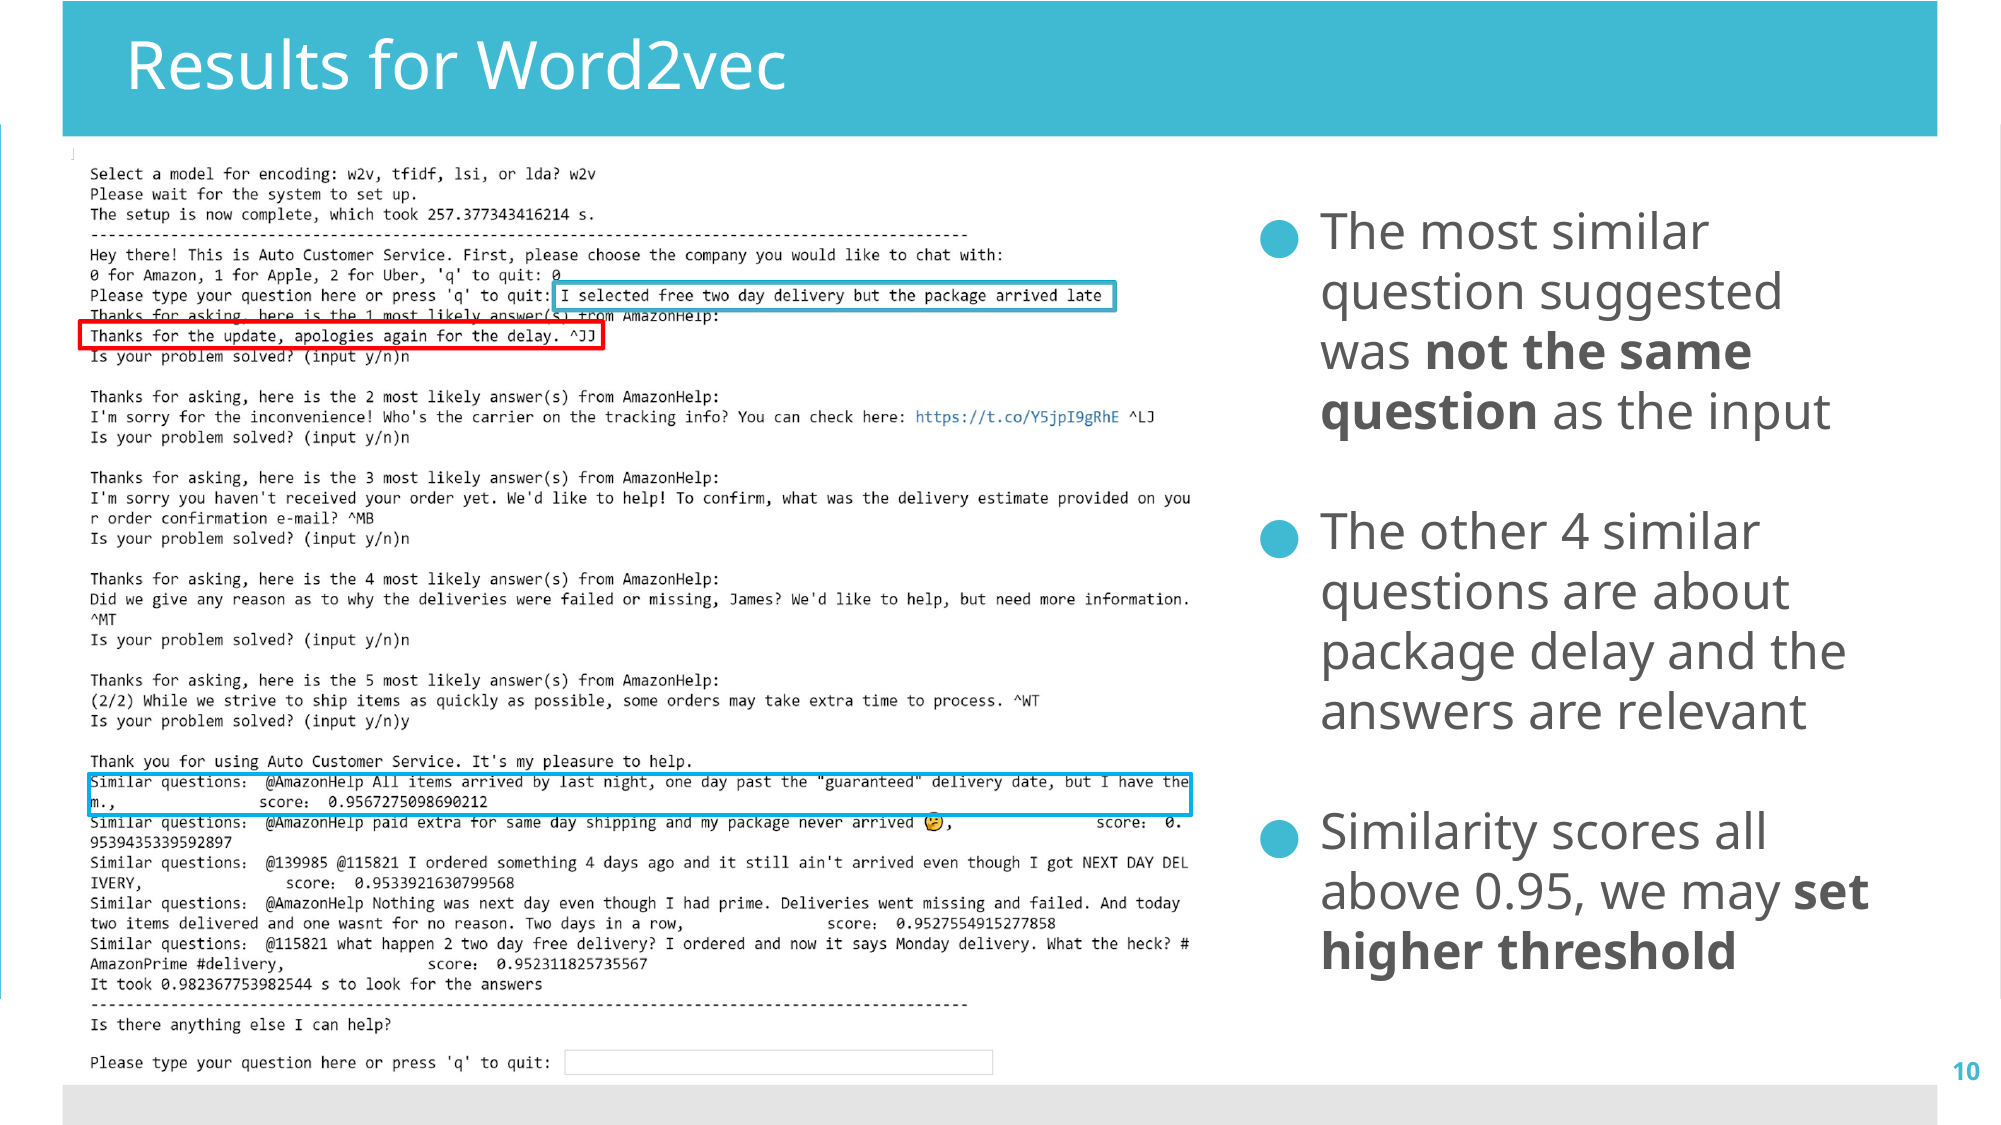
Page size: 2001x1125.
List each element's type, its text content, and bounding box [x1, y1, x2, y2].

slide_number 10 [1905, 1042, 1996, 1103]
text_box [62, 1, 1938, 137]
text_box [62, 1084, 1938, 1125]
title Results for Word2vec [110, 0, 1901, 136]
list The most similar question suggested was not the same question as the input The other 4 similar questions are about package delay and the answers are relevant Similarity scores all above 0.95, we may set higher threshold [1230, 169, 1901, 1010]
text_box Z [0, 53, 2000, 1125]
picture [71, 148, 1202, 1084]
